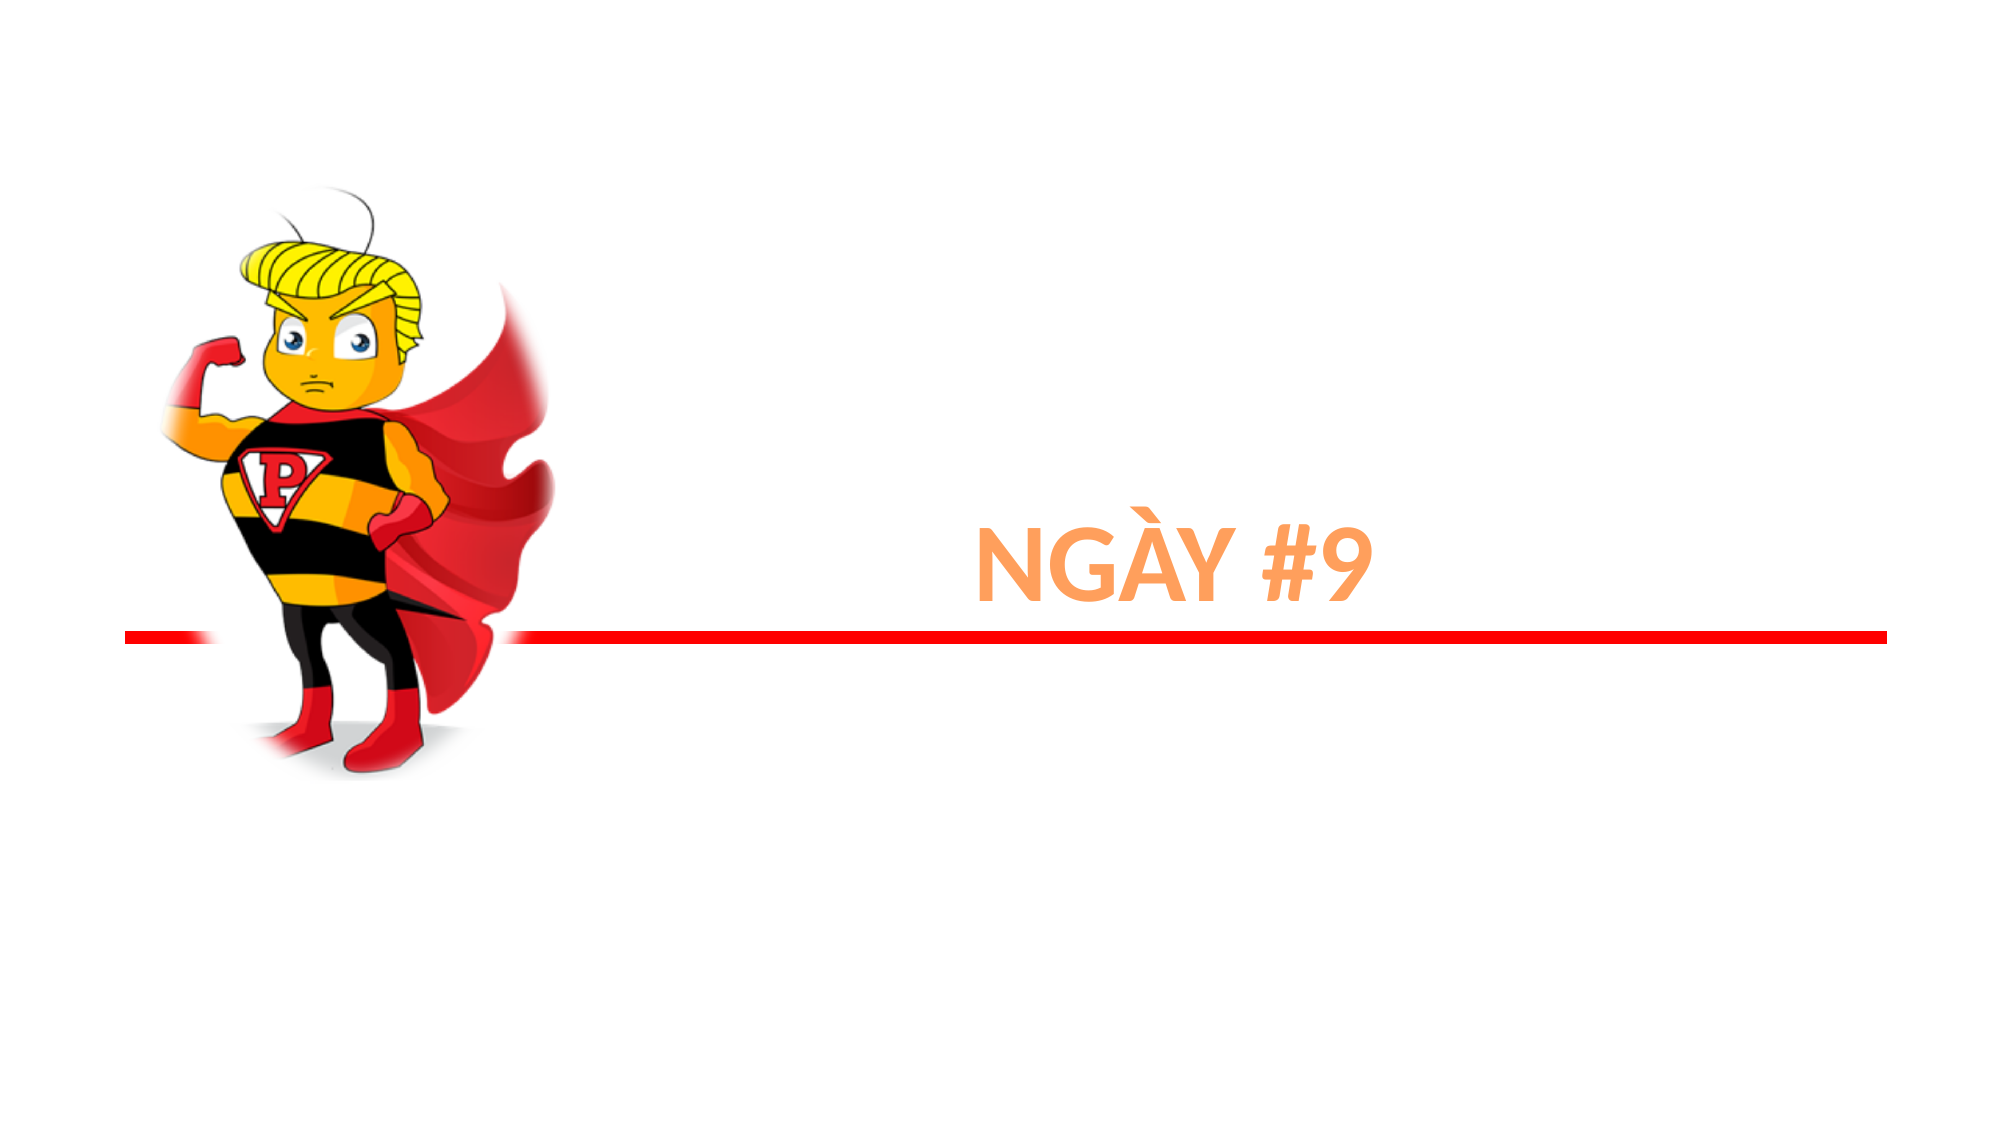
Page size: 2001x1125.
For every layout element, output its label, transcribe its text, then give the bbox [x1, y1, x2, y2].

picture [149, 174, 568, 796]
text_box Ngày #9 [958, 481, 1390, 631]
